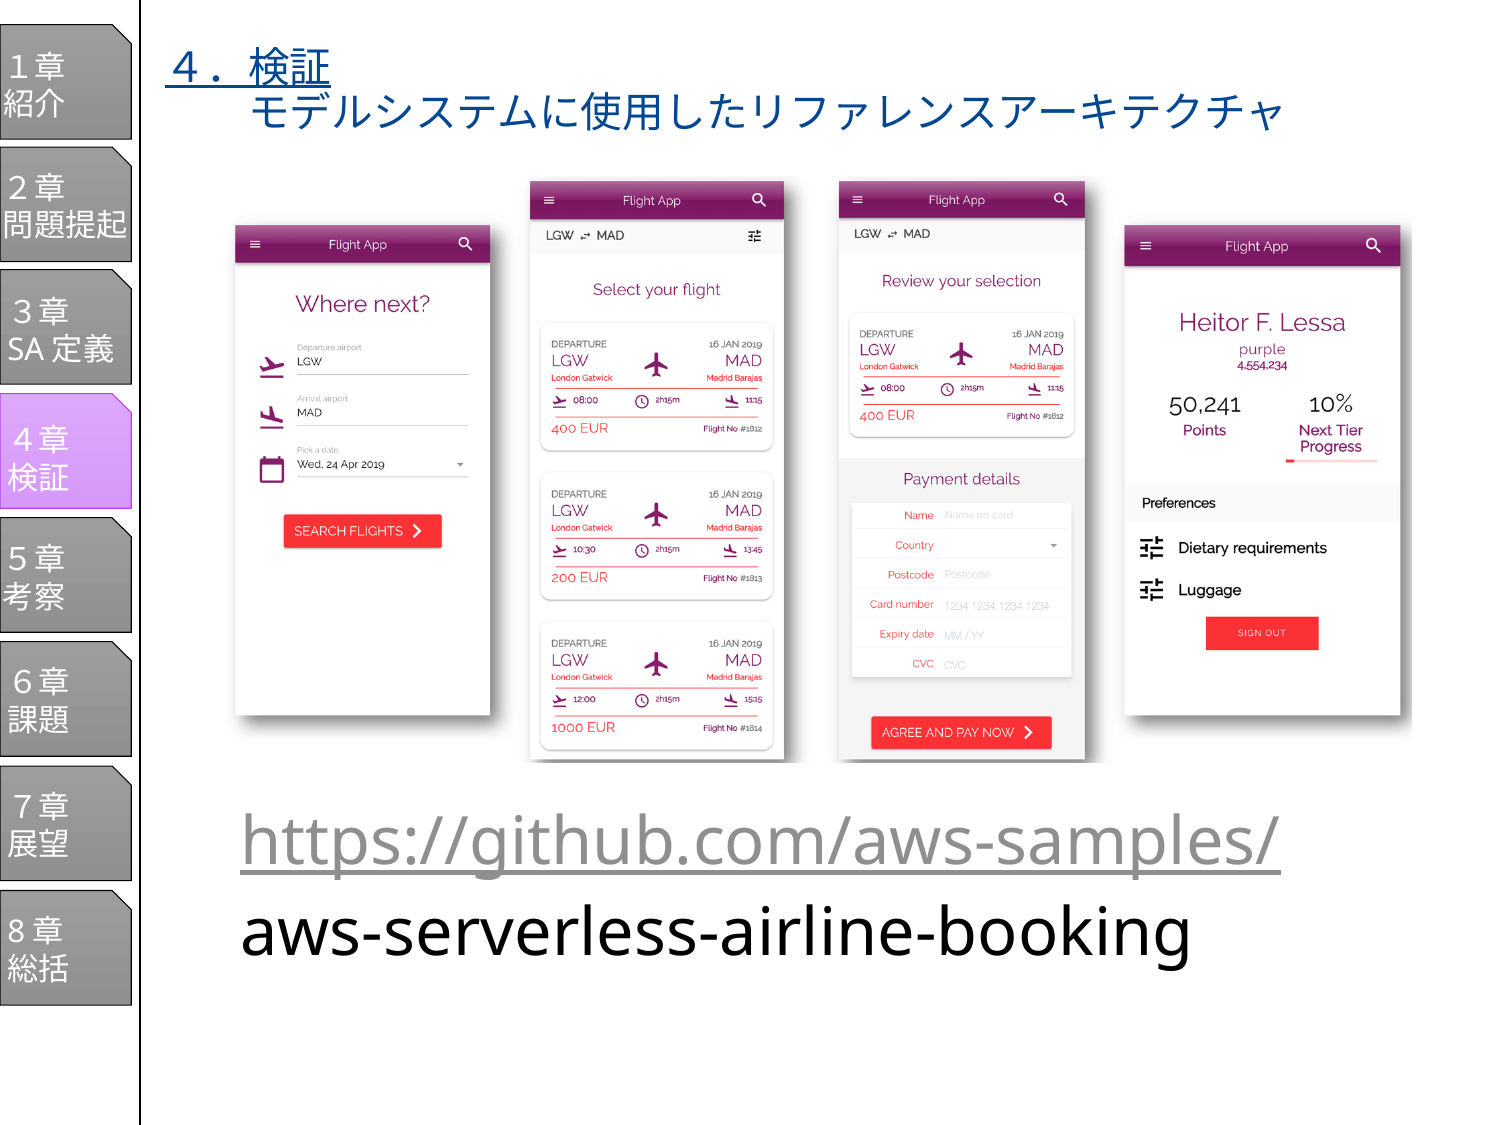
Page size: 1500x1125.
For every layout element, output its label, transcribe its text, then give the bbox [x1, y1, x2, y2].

text_box ４．検証 モデルシステムに使用したリファレンスアーキテクチャ [164, 38, 1412, 149]
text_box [0, 24, 155, 1006]
text_box https://github.com/aws-samples/ aws-serverless-airline-booking [225, 790, 1500, 976]
picture [225, 176, 1412, 763]
